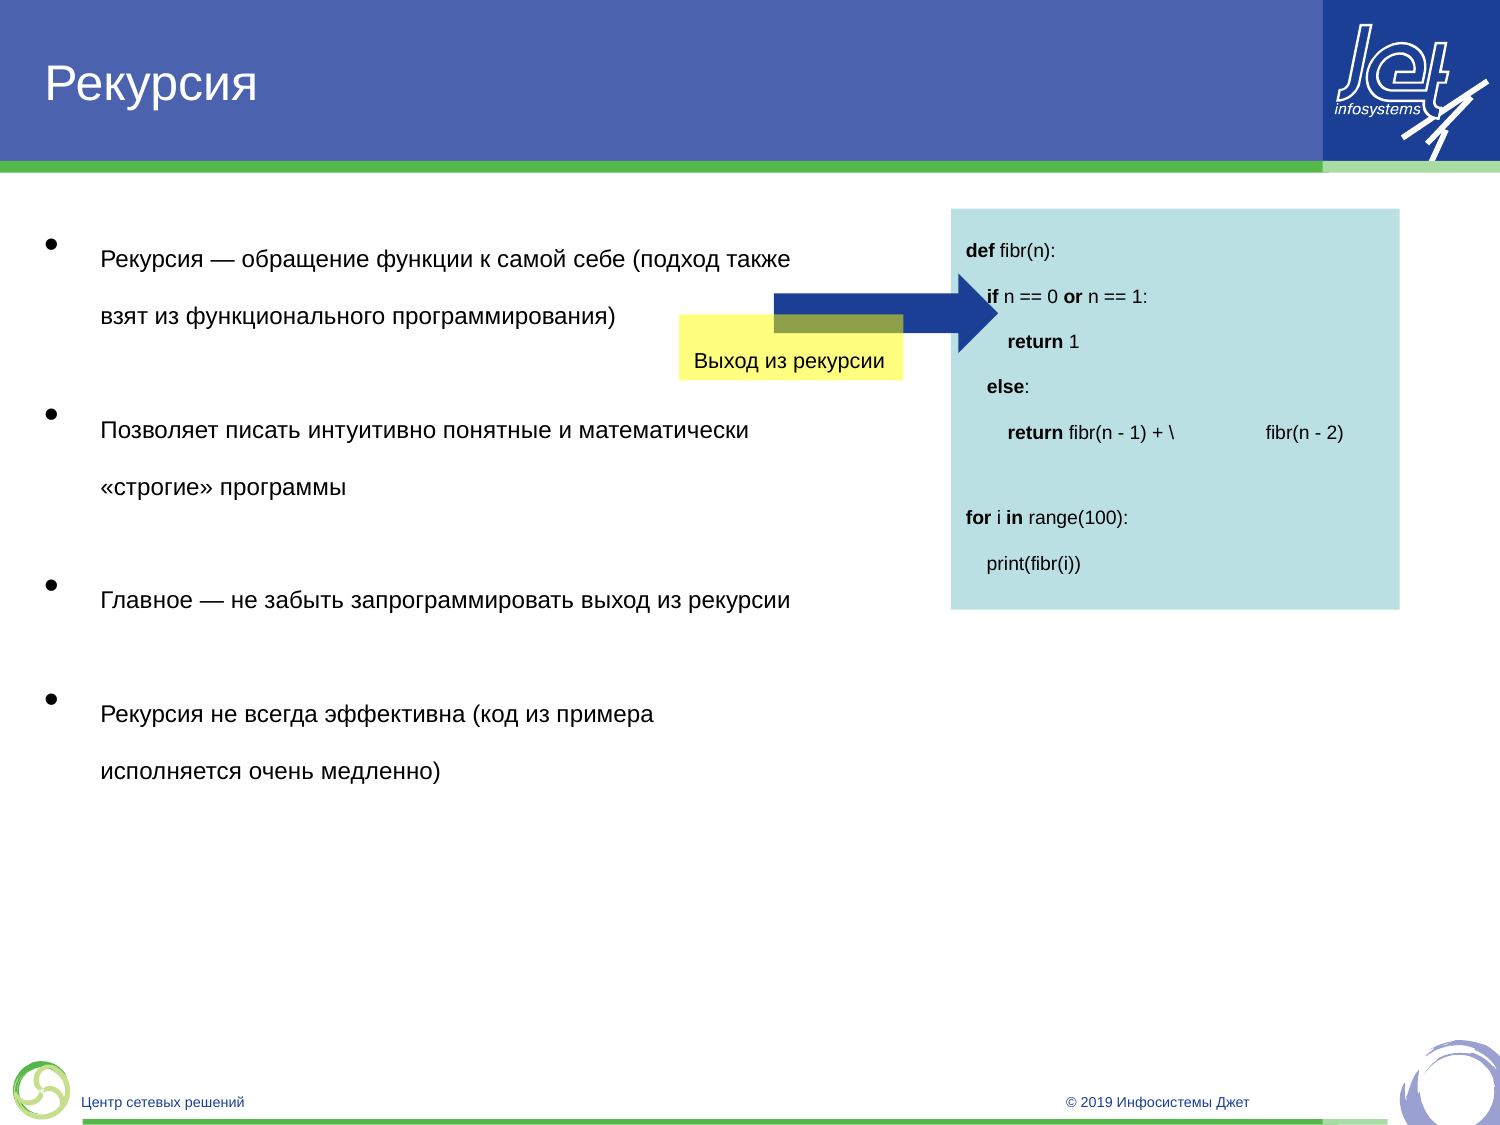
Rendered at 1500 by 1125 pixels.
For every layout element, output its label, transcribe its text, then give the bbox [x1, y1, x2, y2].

text_box Рекурсия — обращение функции к самой себе (подход также взят из функционального программирования) Позволяет писать интуитивно понятные и математически «строгие» программы Главное — не забыть запрограммировать выход из рекурсии Рекурсия не всегда эффективна (код из примера исполняется очень медленно) [29, 208, 809, 849]
text_box Выход из рекурсии [679, 314, 904, 381]
title Рекурсия [29, 21, 1294, 140]
text_box def fibr(n): if n == 0 or n == 1: return 1 else: return fibr(n - 1) + \ fibr(n - 2) for i in range(100): print(fibr(i)) [950, 208, 1400, 610]
text_box [773, 273, 999, 353]
